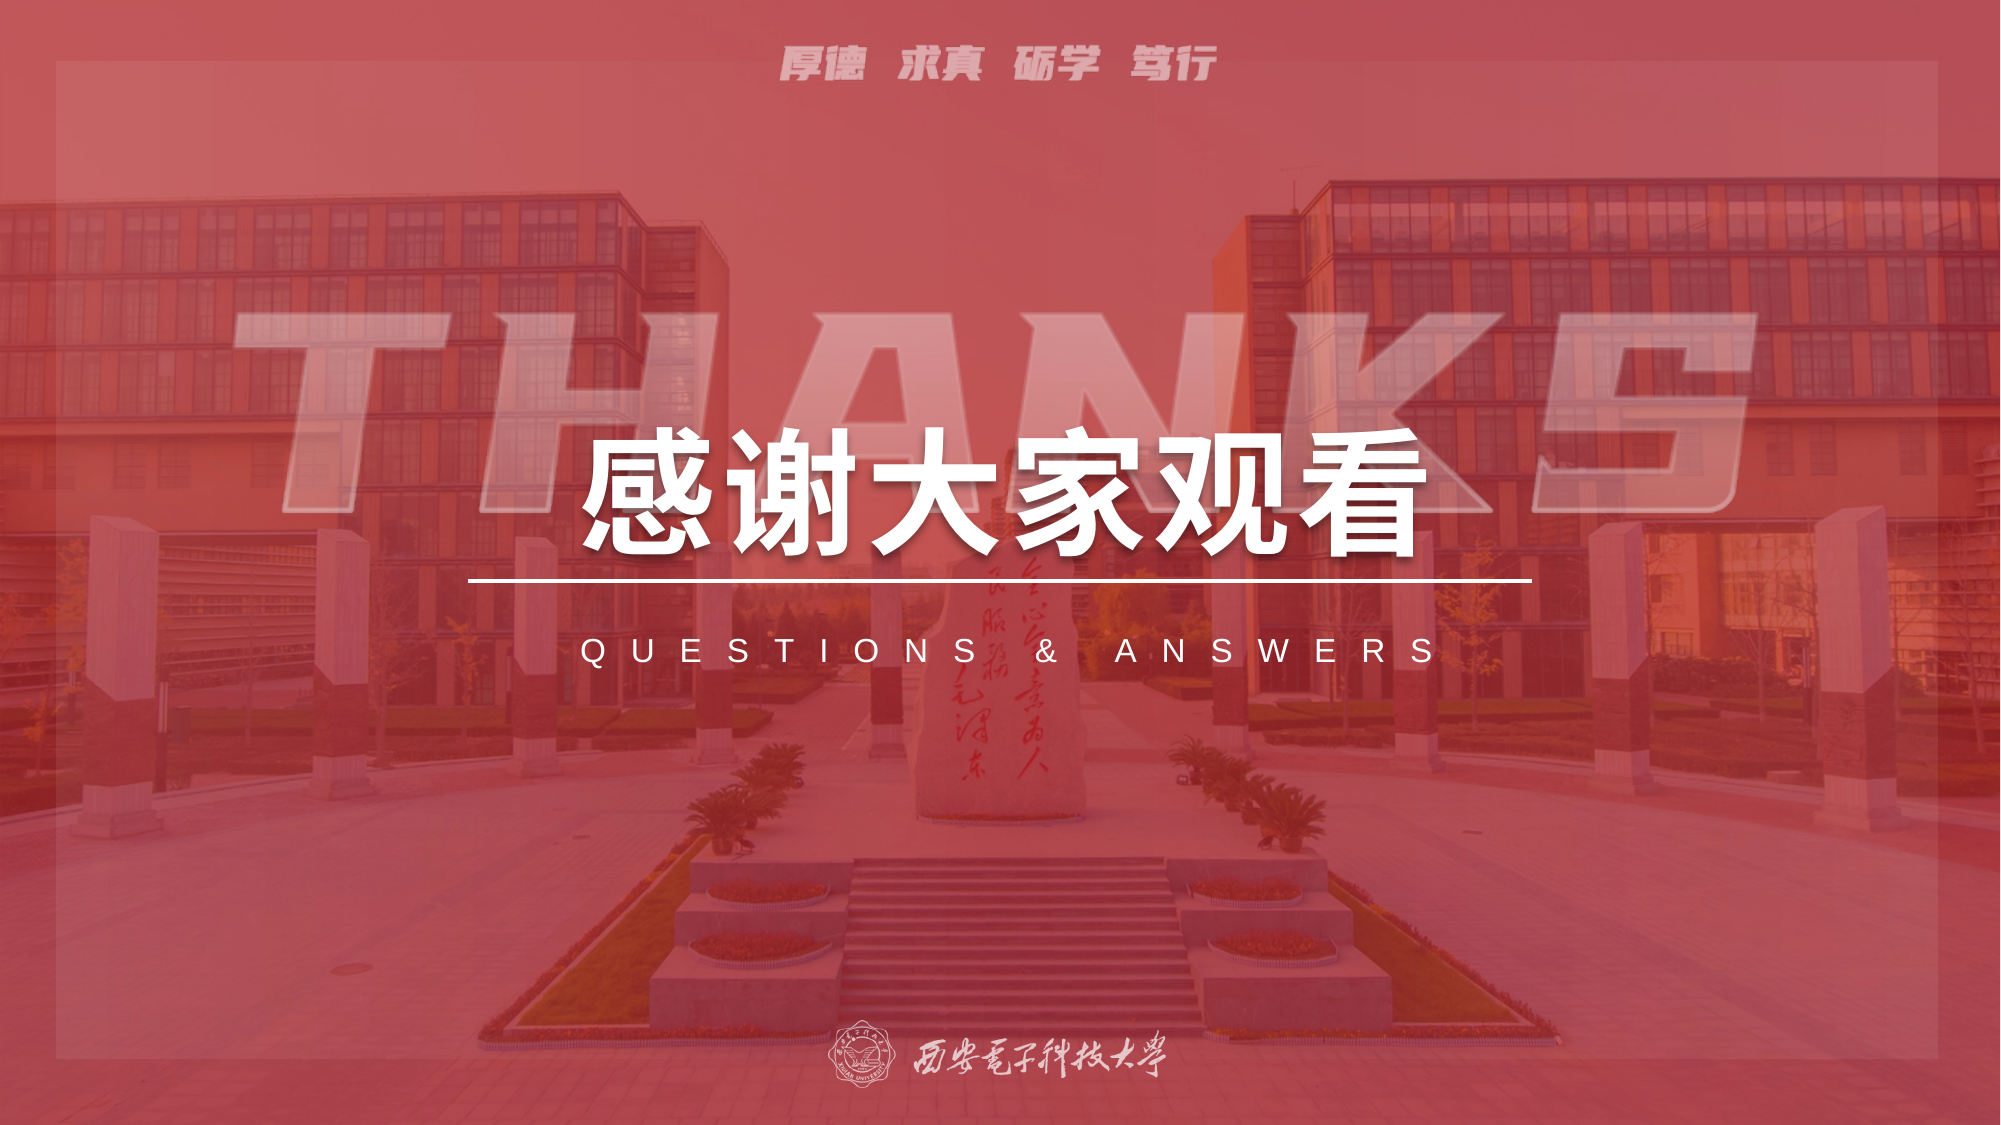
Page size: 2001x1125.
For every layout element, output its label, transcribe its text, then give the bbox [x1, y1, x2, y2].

picture [0, 0, 2001, 1125]
text_box [56, 61, 1938, 1059]
text_box QUESTIONS & ANSWERS [565, 644, 1448, 677]
